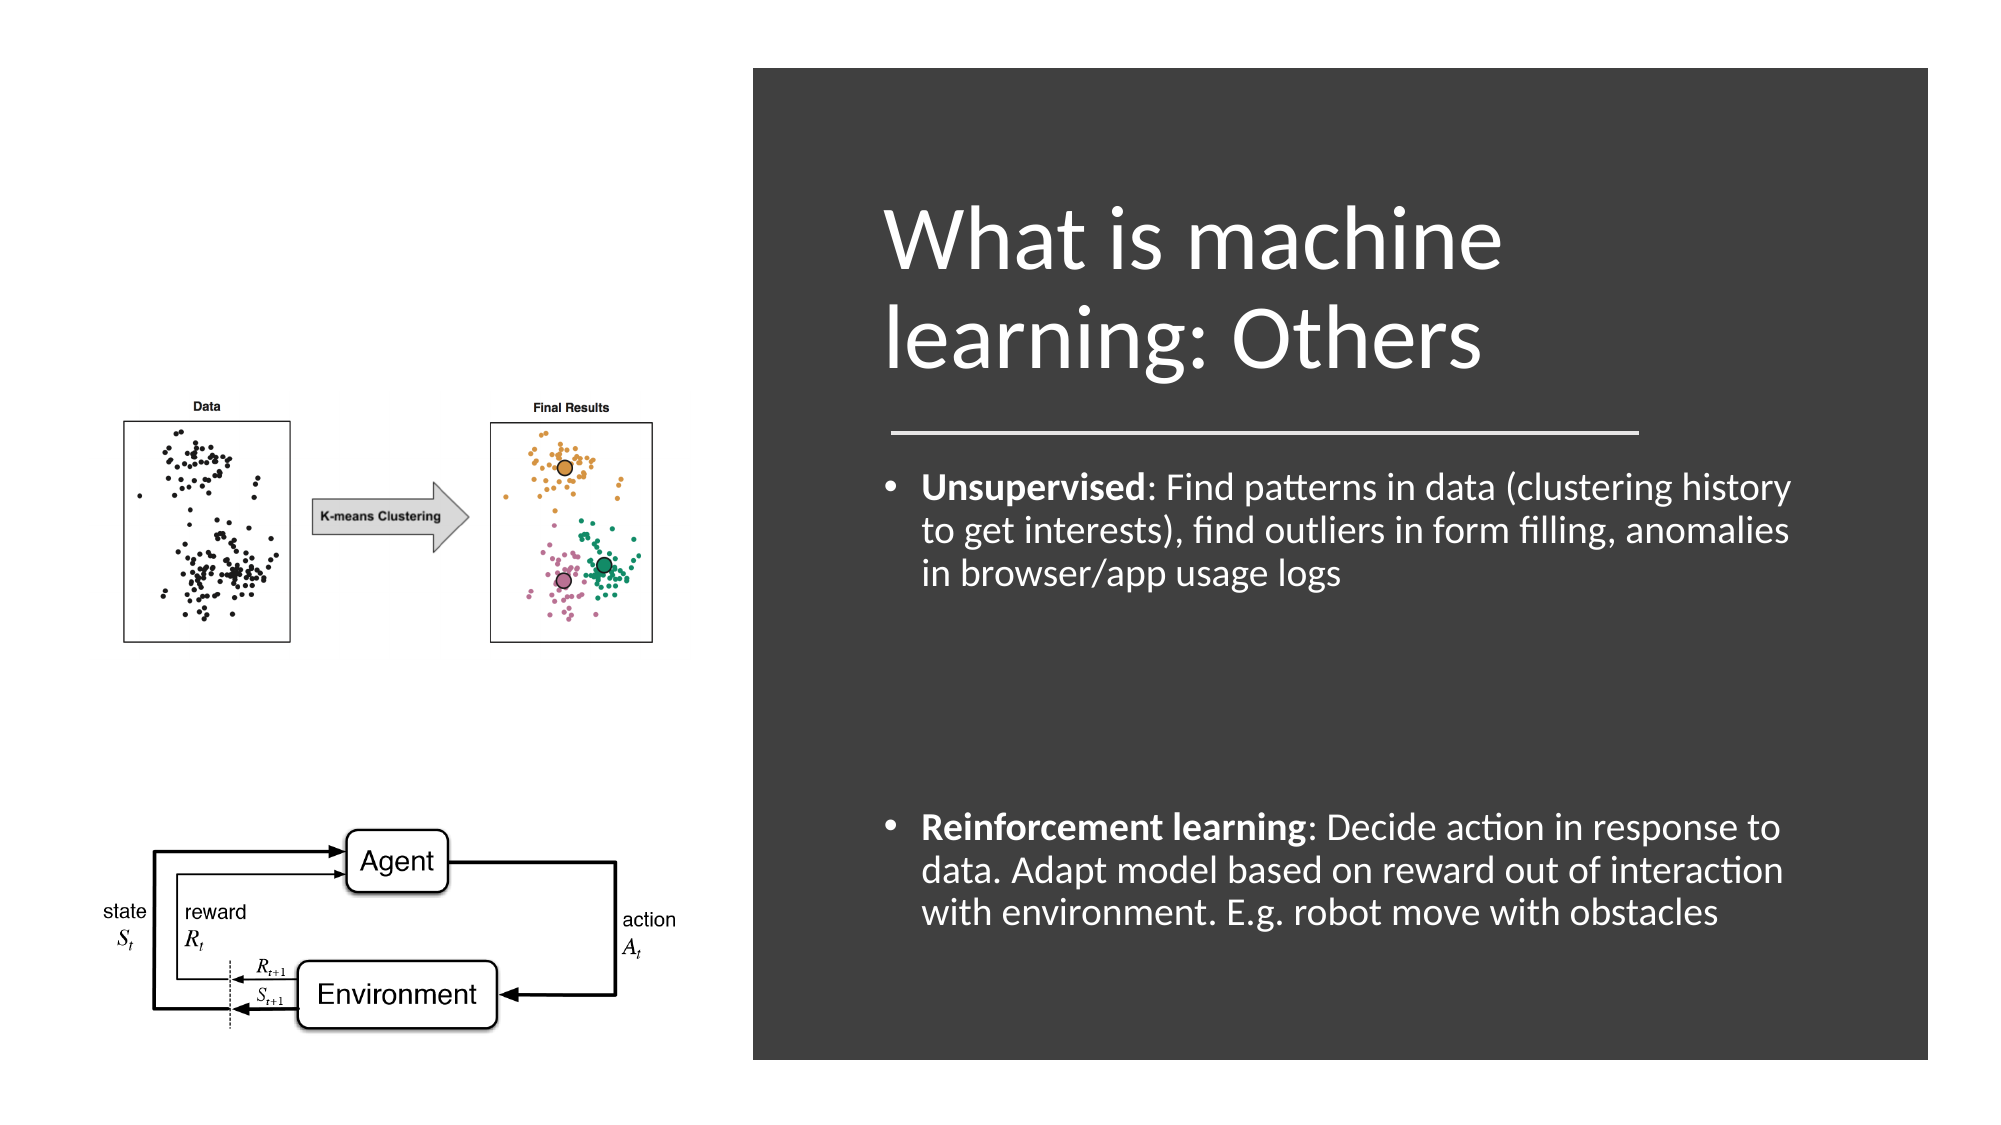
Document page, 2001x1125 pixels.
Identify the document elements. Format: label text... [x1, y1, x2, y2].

title What is machine learning: Others [869, 172, 1795, 407]
picture [89, 391, 691, 660]
list Unsupervised: Find patterns in data (clustering history to get interests), find outliers in form filling, anomalies in browser/app usage logs Reinforcement learning: Decide action in response to data. Adapt model based on reward out of interaction with environment. E.g. robot move with obstacles [869, 459, 1812, 950]
text_box [763, 78, 1918, 1050]
picture [82, 808, 684, 1041]
